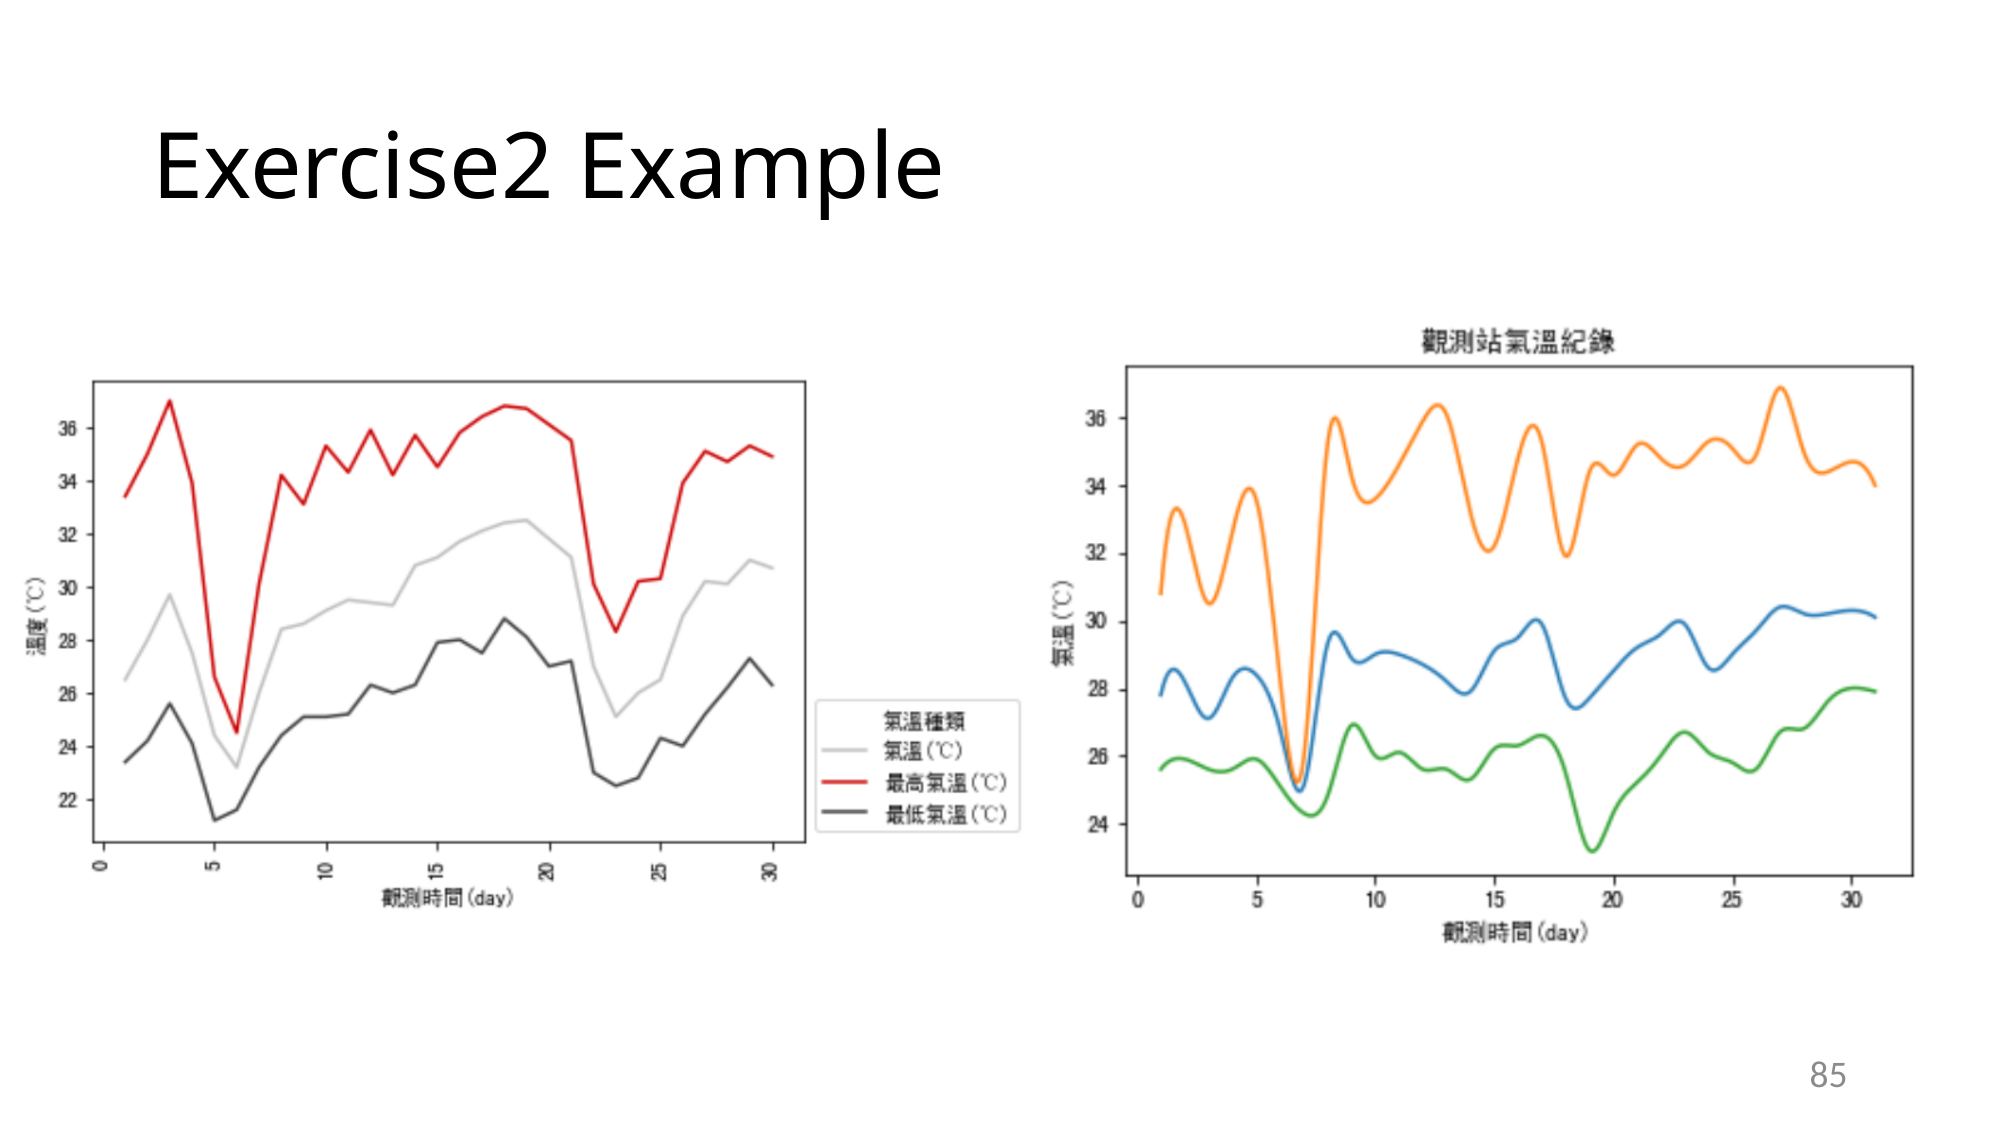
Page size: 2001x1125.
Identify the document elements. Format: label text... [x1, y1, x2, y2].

slide_number 85 [1412, 1042, 1863, 1103]
title Exercise2 Example [137, 59, 1863, 278]
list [15, 351, 1036, 921]
picture [1035, 309, 1947, 963]
